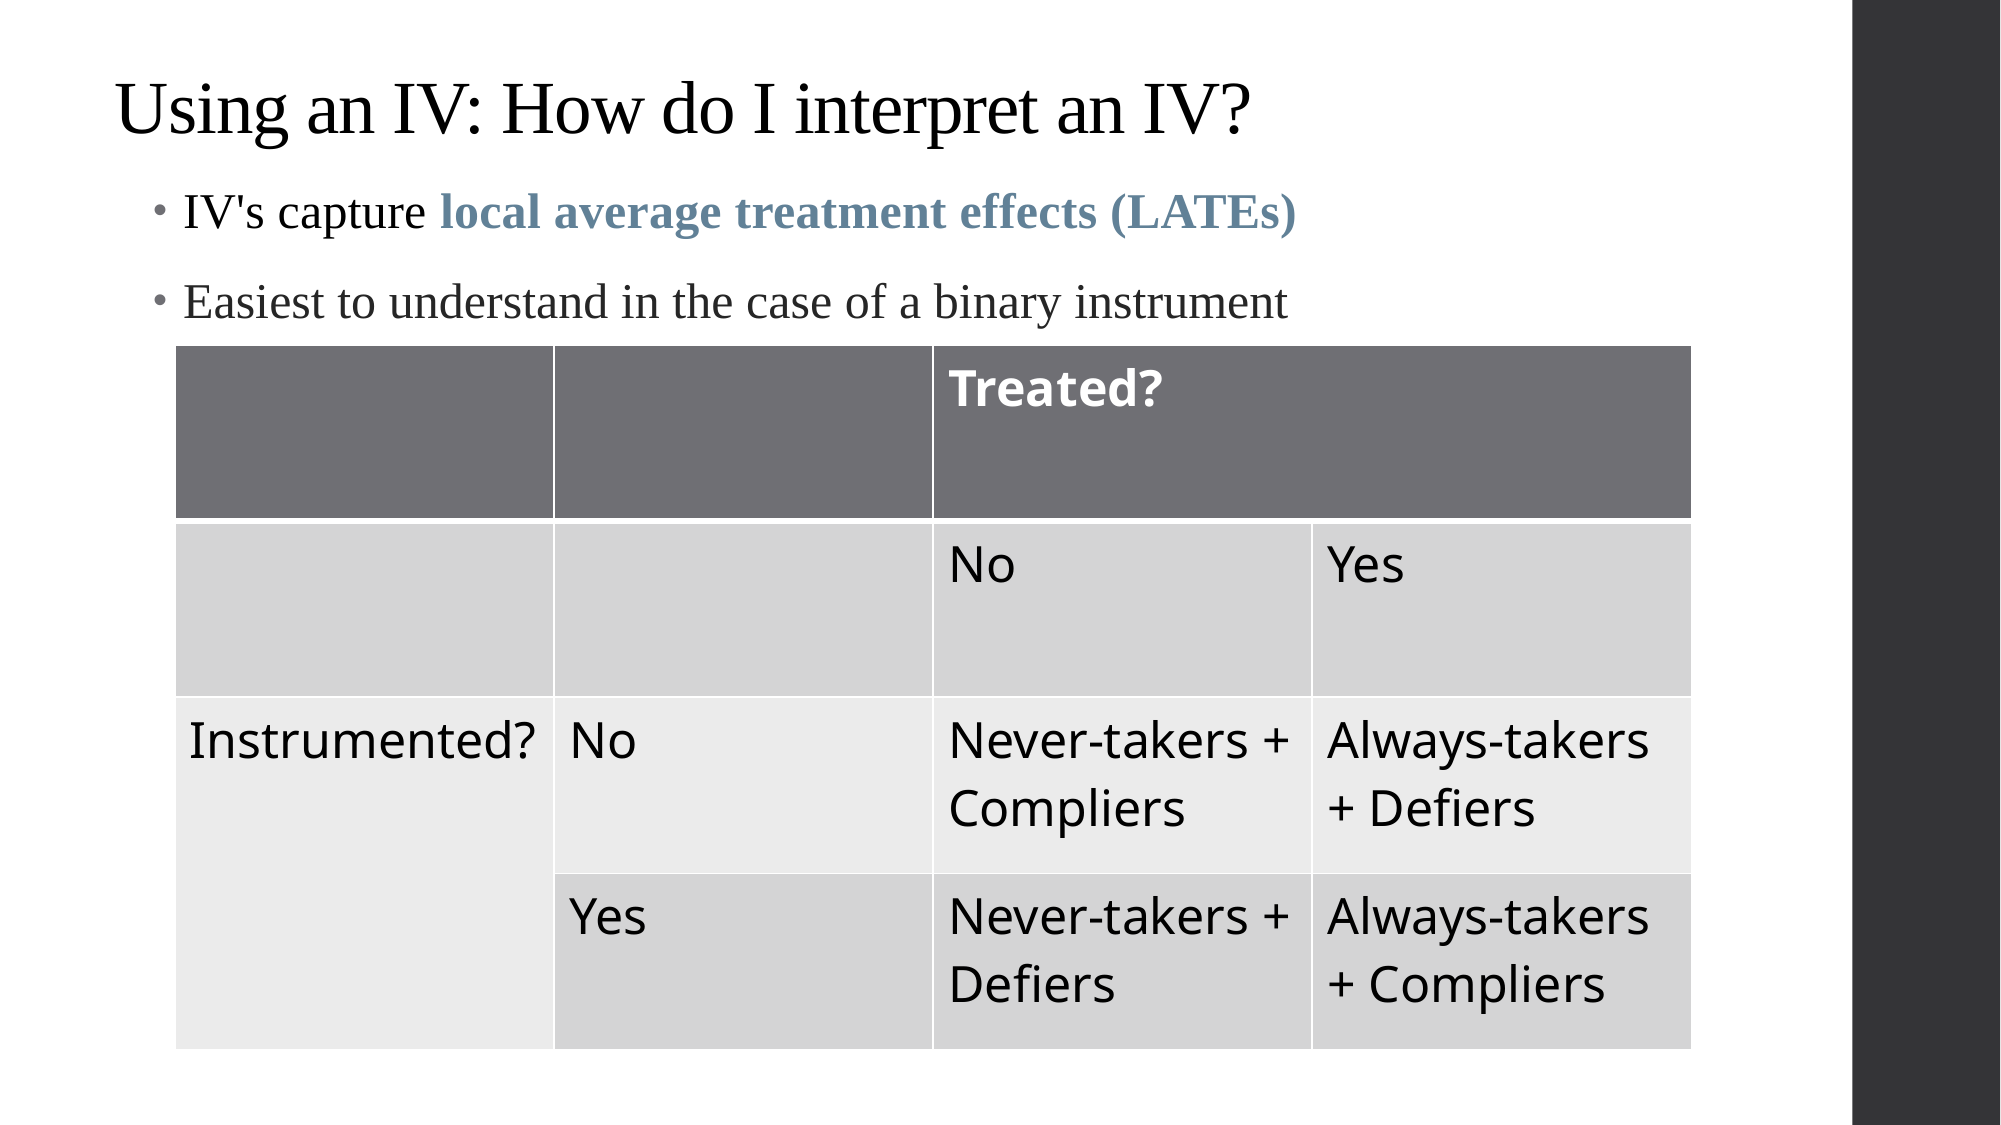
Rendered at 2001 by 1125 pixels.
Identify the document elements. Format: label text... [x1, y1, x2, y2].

table_cell Always-takers + Defiers [1313, 698, 1691, 873]
table_cell Yes [555, 874, 932, 1049]
table_cell No [555, 698, 932, 873]
table_cell Instrumented? [176, 698, 553, 1049]
table_cell No [934, 524, 1311, 696]
table_cell Yes [1313, 524, 1691, 696]
list IV's capture local average treatment effects (LATEs) Easiest to understand in the case of a binary instrument [138, 174, 1777, 1019]
table_cell Always-takers + Compliers [1313, 874, 1691, 1049]
table_header [555, 346, 932, 518]
title Using an IV: How do I interpret an IV? [99, 55, 1813, 158]
table_header Treated? [934, 346, 1691, 518]
table_cell [555, 524, 932, 696]
table_header [176, 346, 553, 518]
table_cell [176, 524, 553, 696]
table_cell Never-takers + Compliers [934, 698, 1311, 873]
table_cell Never-takers + Defiers [934, 874, 1311, 1049]
